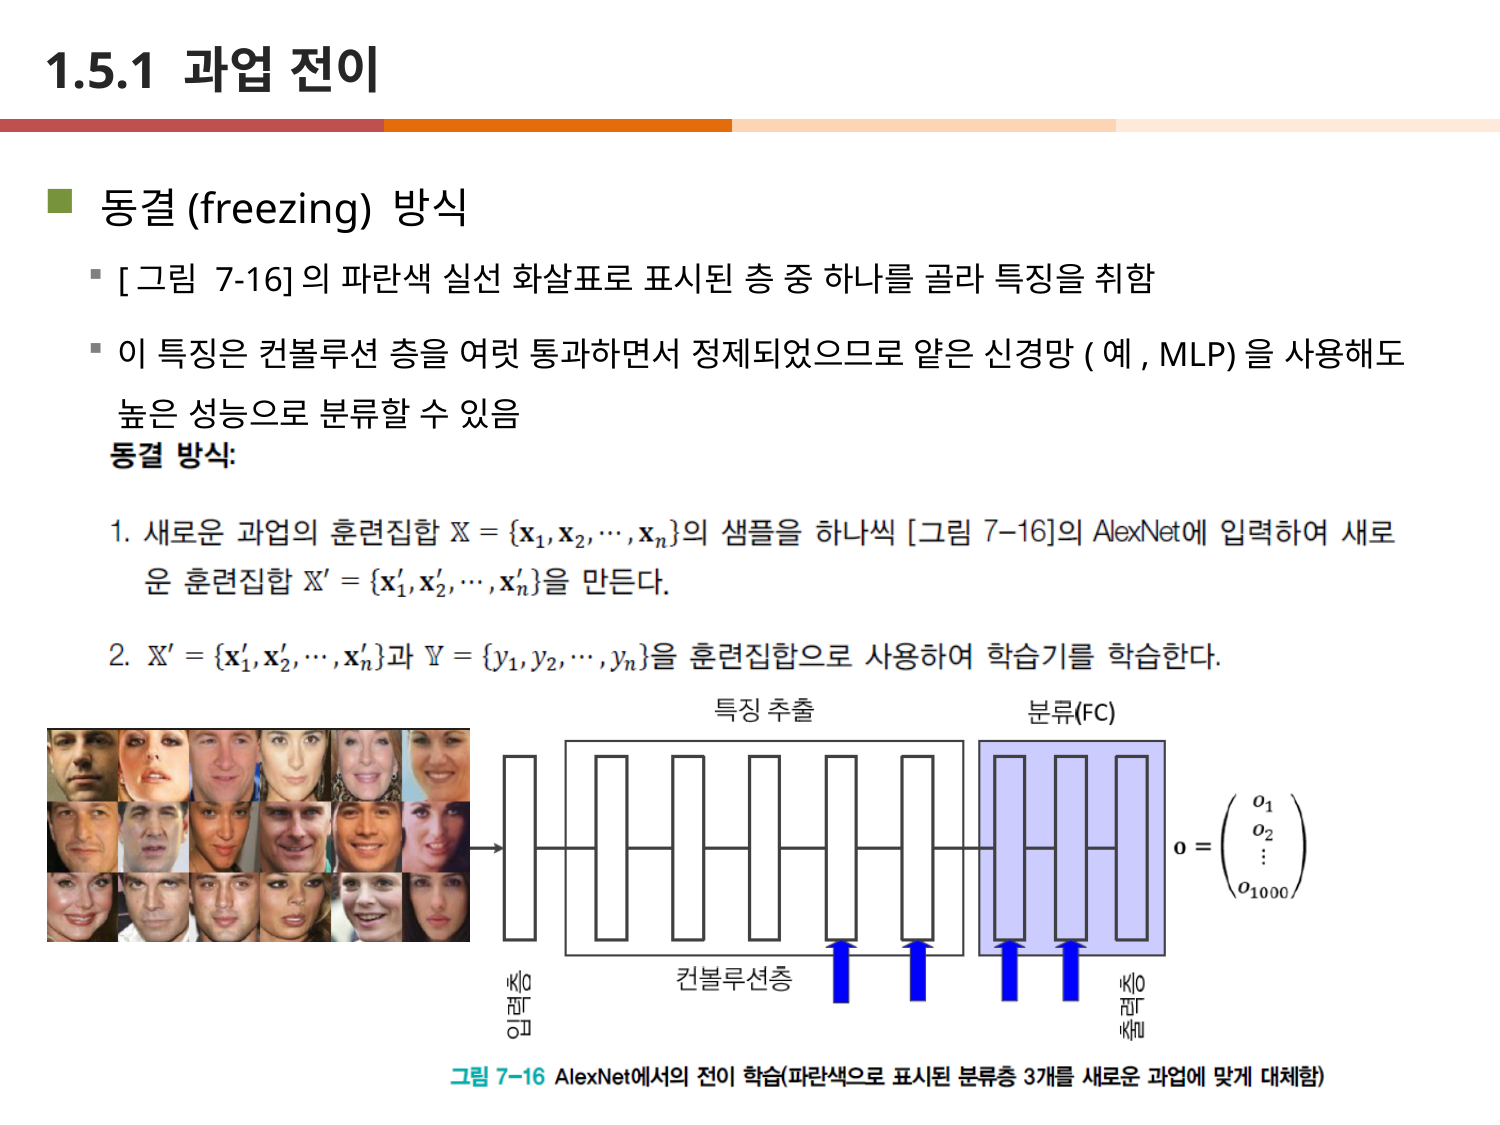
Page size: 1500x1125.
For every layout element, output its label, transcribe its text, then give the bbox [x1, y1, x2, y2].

list 동결(freezing) 방식 [그림 7-16]의 파란색 실선 화살표로 표시된 층 중 하나를 골라 특징을 취함 이 특징은 컨볼루션 층을 여럿 통과하면서 정제되었으므로 얕은 신경망(예, MLP)을 사용해도 높은 성능으로 분류할 수 있음 [29, 148, 1471, 1083]
title 1.5.1 과업 전이 [29, 23, 1448, 114]
picture [100, 432, 1400, 678]
picture [46, 693, 1329, 1092]
